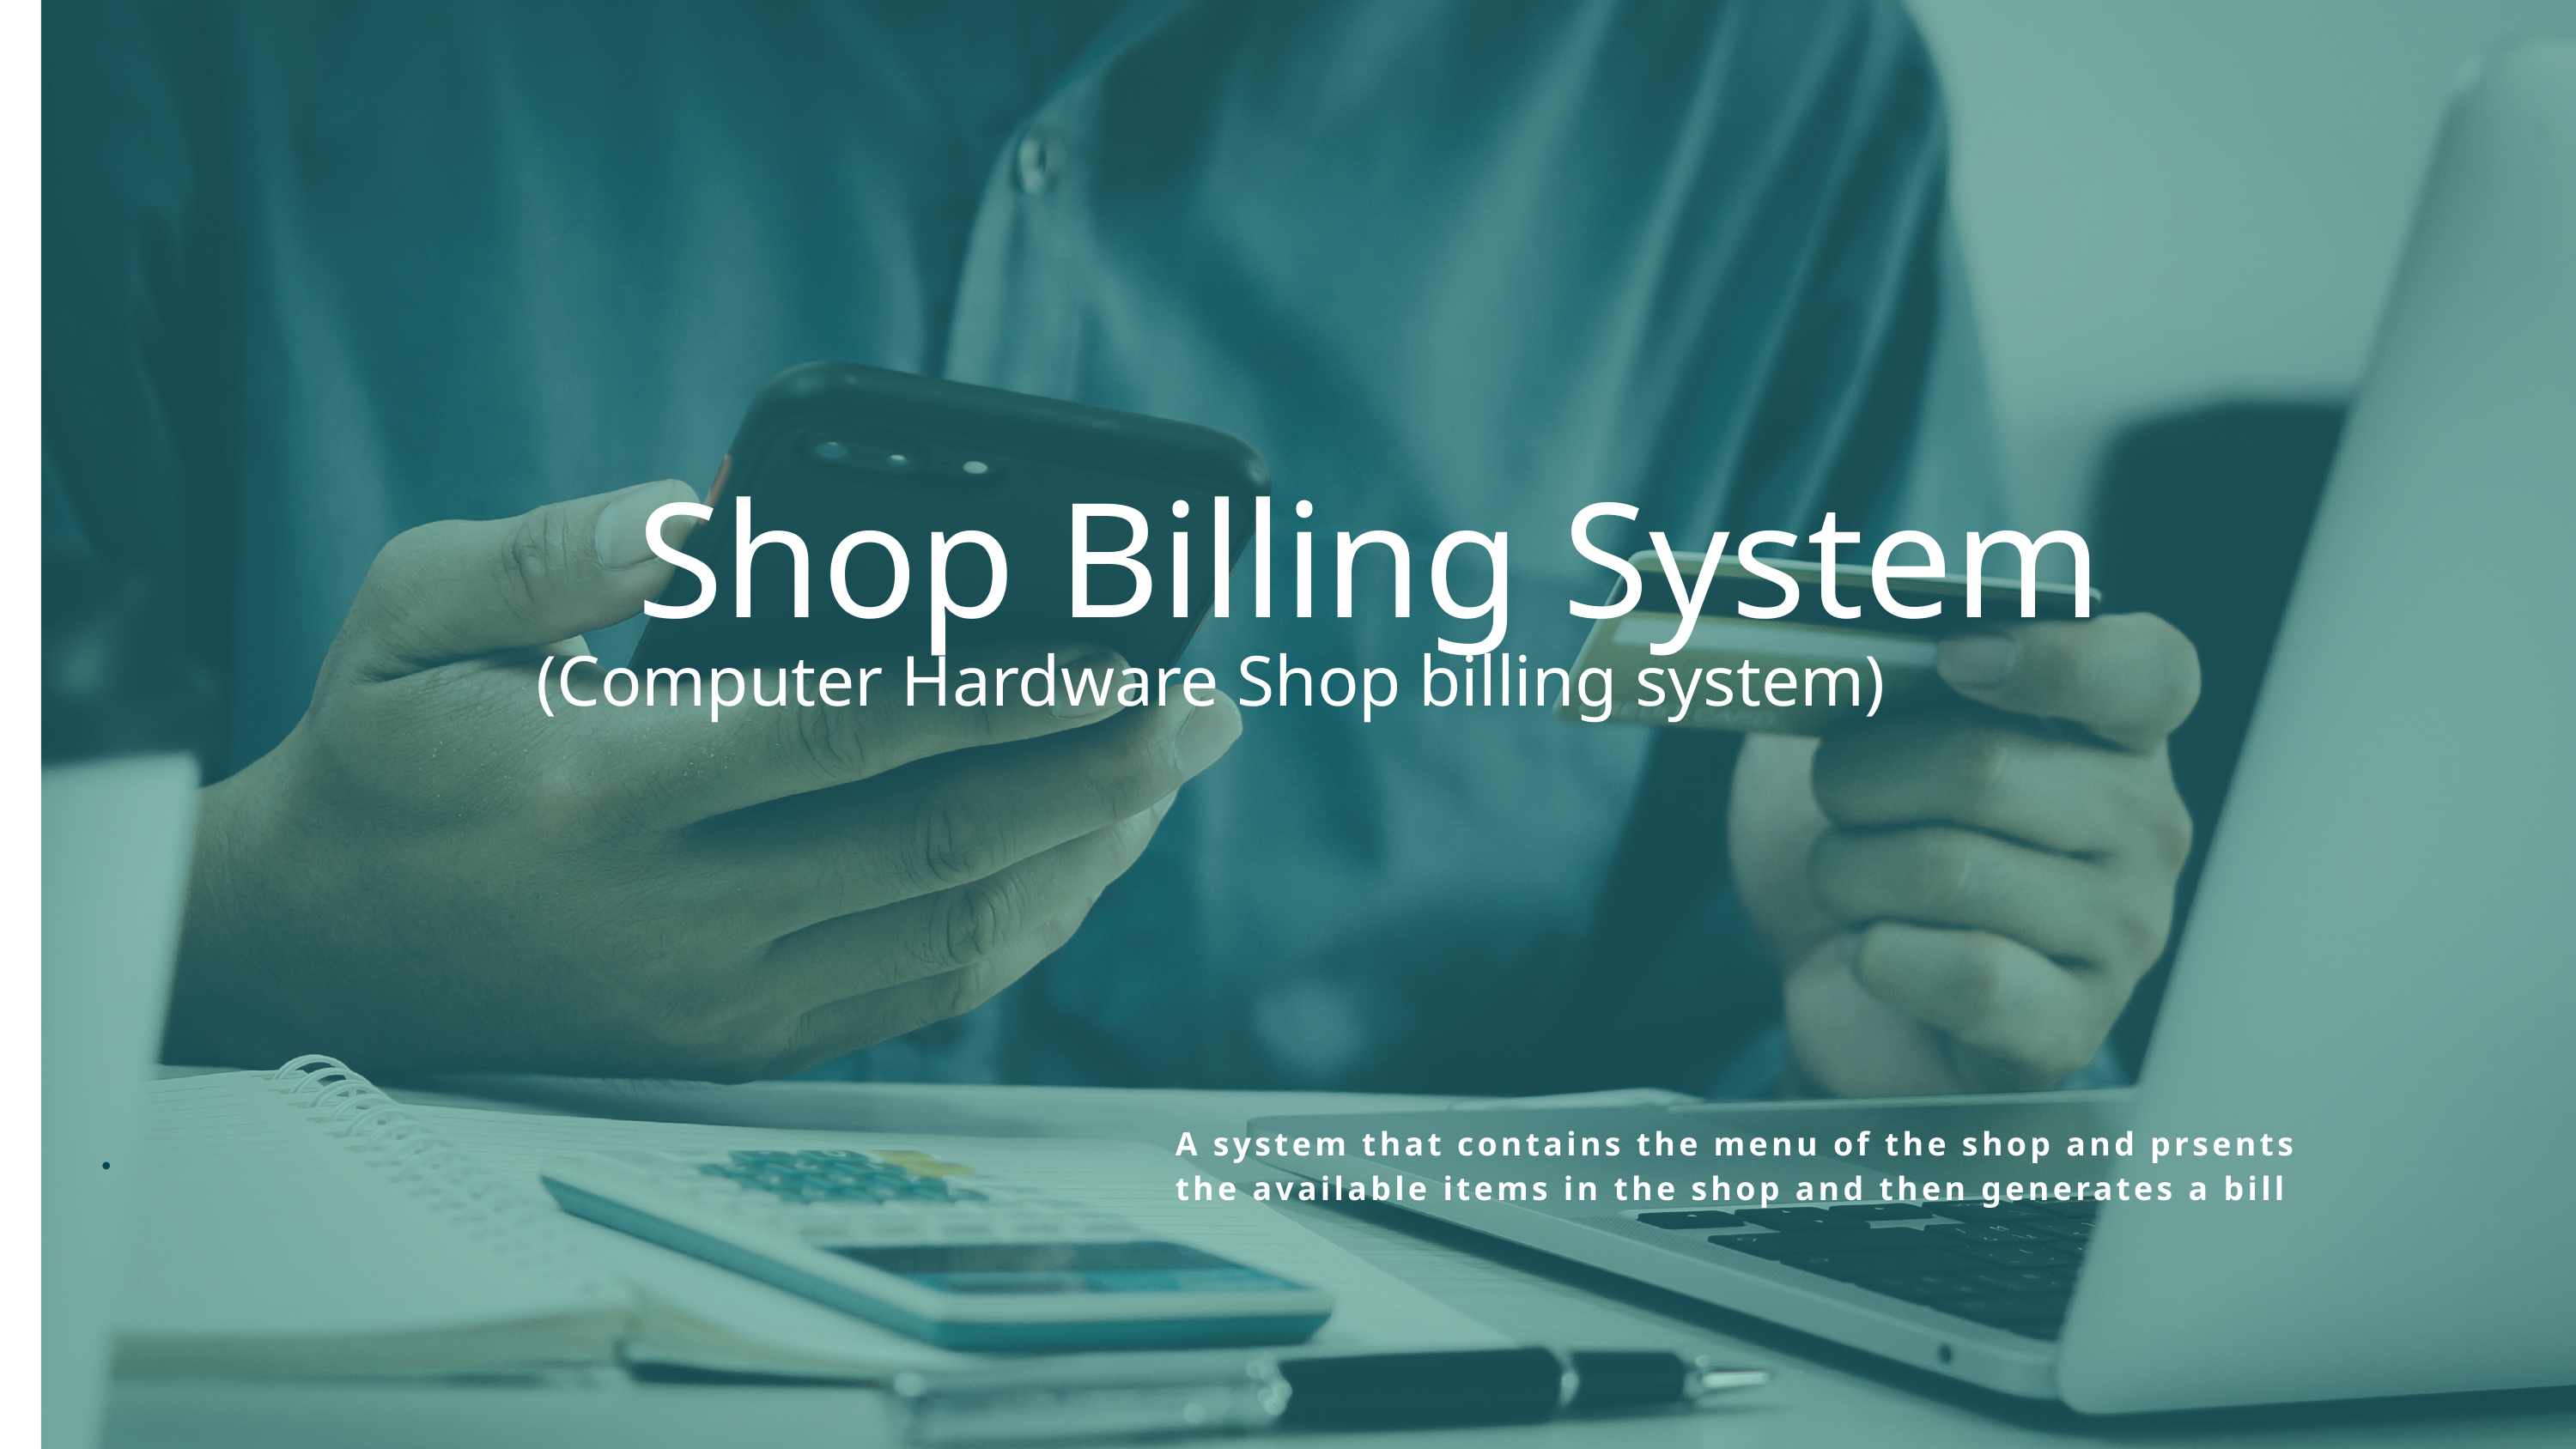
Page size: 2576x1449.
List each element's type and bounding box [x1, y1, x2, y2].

text_box [40, 0, 2576, 1449]
text_box [101, 1161, 111, 1170]
